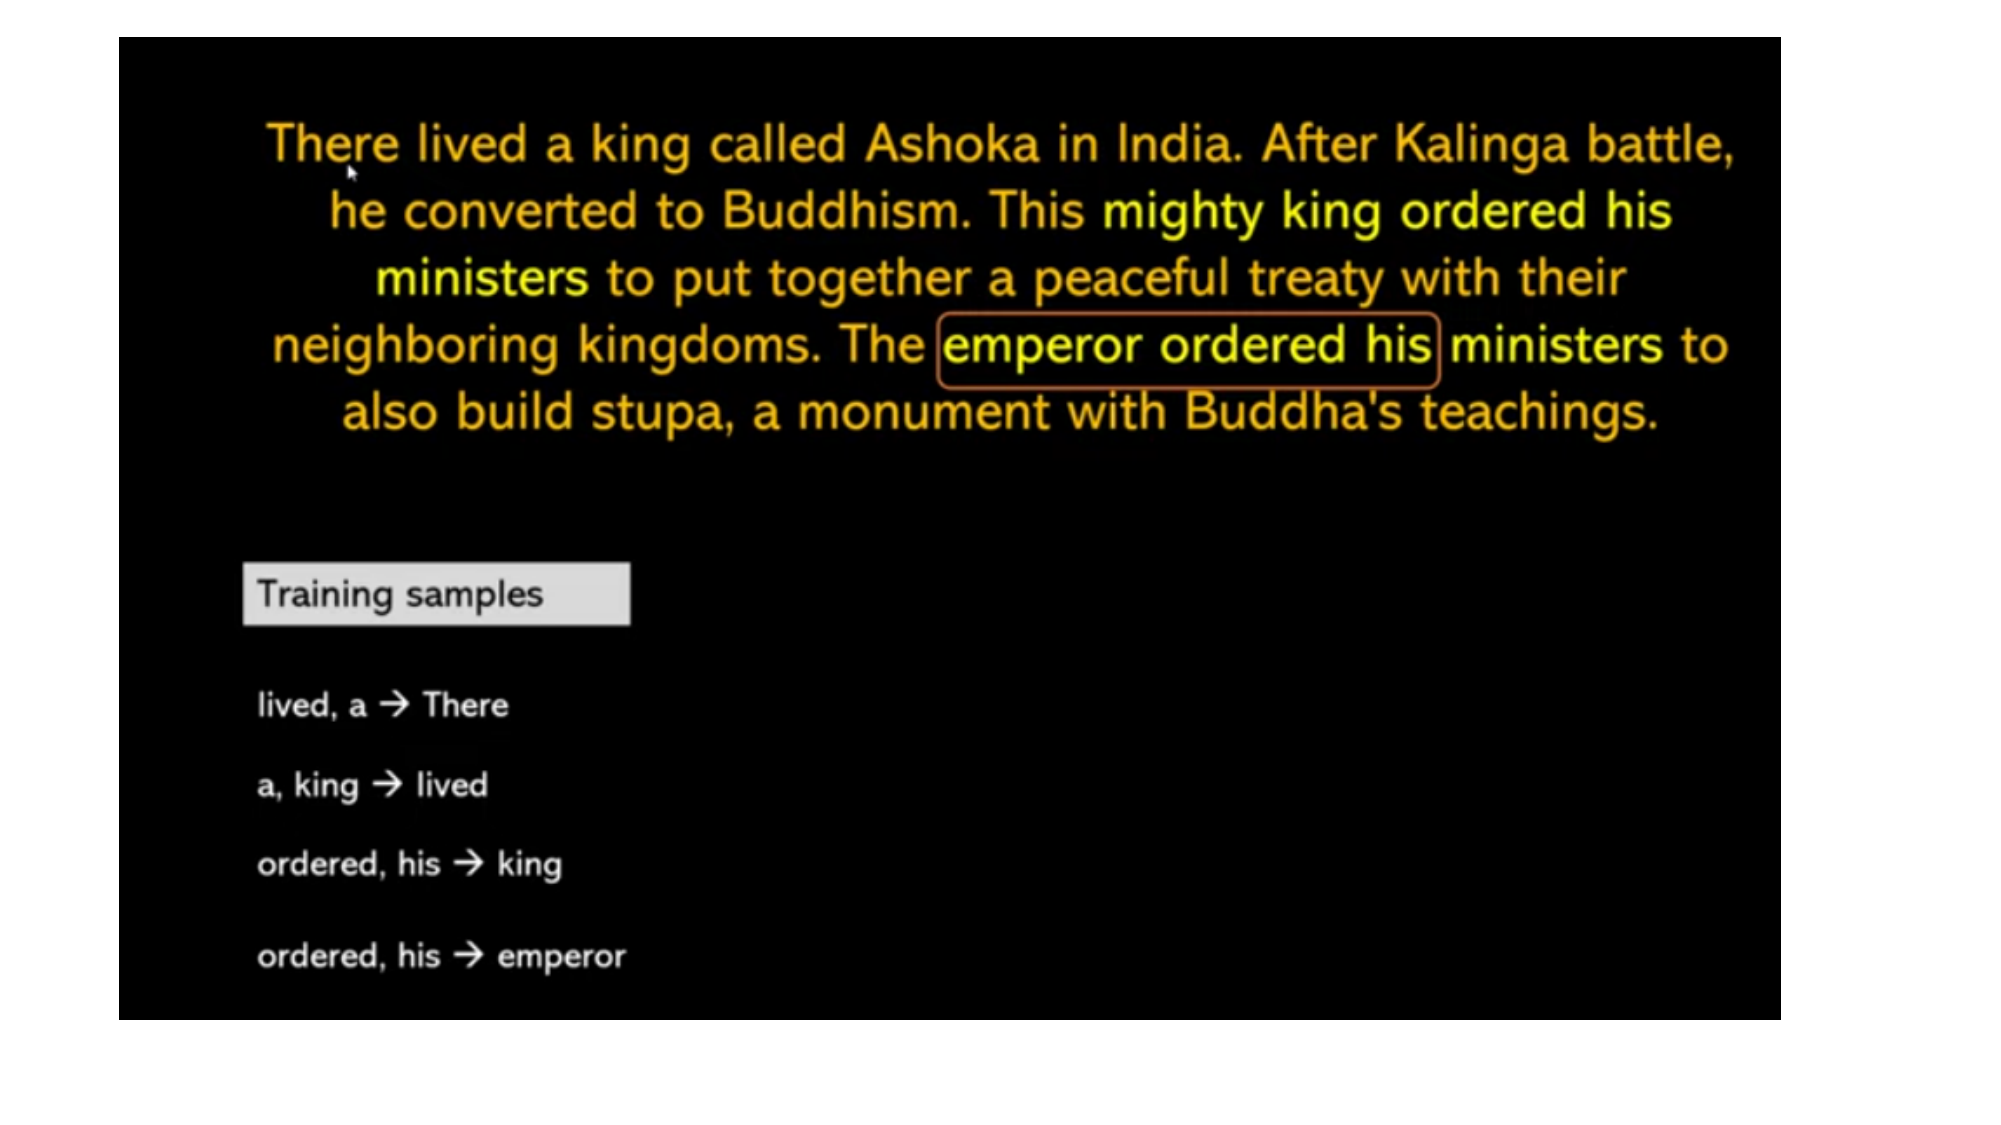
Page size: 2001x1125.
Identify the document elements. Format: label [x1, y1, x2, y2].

picture [119, 37, 1781, 1020]
